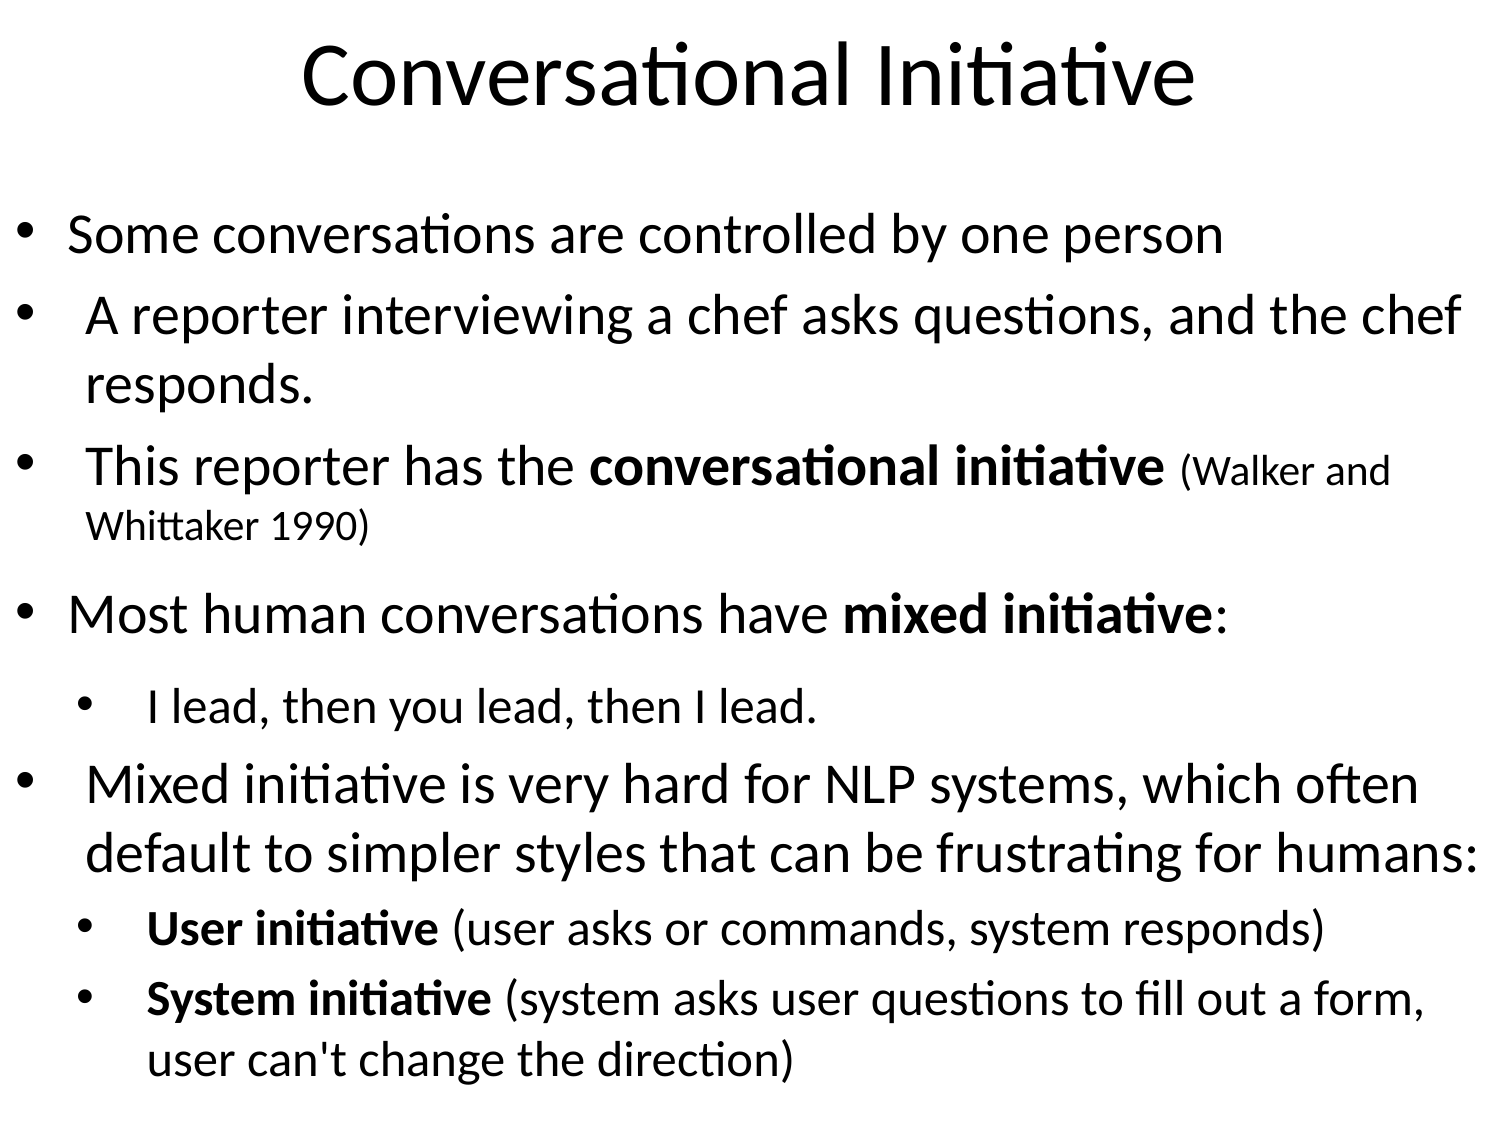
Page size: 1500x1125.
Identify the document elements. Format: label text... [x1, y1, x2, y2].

title Conversational Initiative [75, 0, 1425, 163]
list Some conversations are controlled by one person A reporter interviewing a chef asks questions, and the chef responds. This reporter has the conversational initiative (Walker and Whittaker 1990) Most human conversations have mixed initiative: I lead, then you lead, then I lead. Mixed initiative is very hard for NLP systems, which often default to simpler styles that can be frustrating for humans: User initiative (user asks or commands, system responds) System initiative (system asks user questions to fill out a form, user can't change the direction) [0, 187, 1500, 1125]
